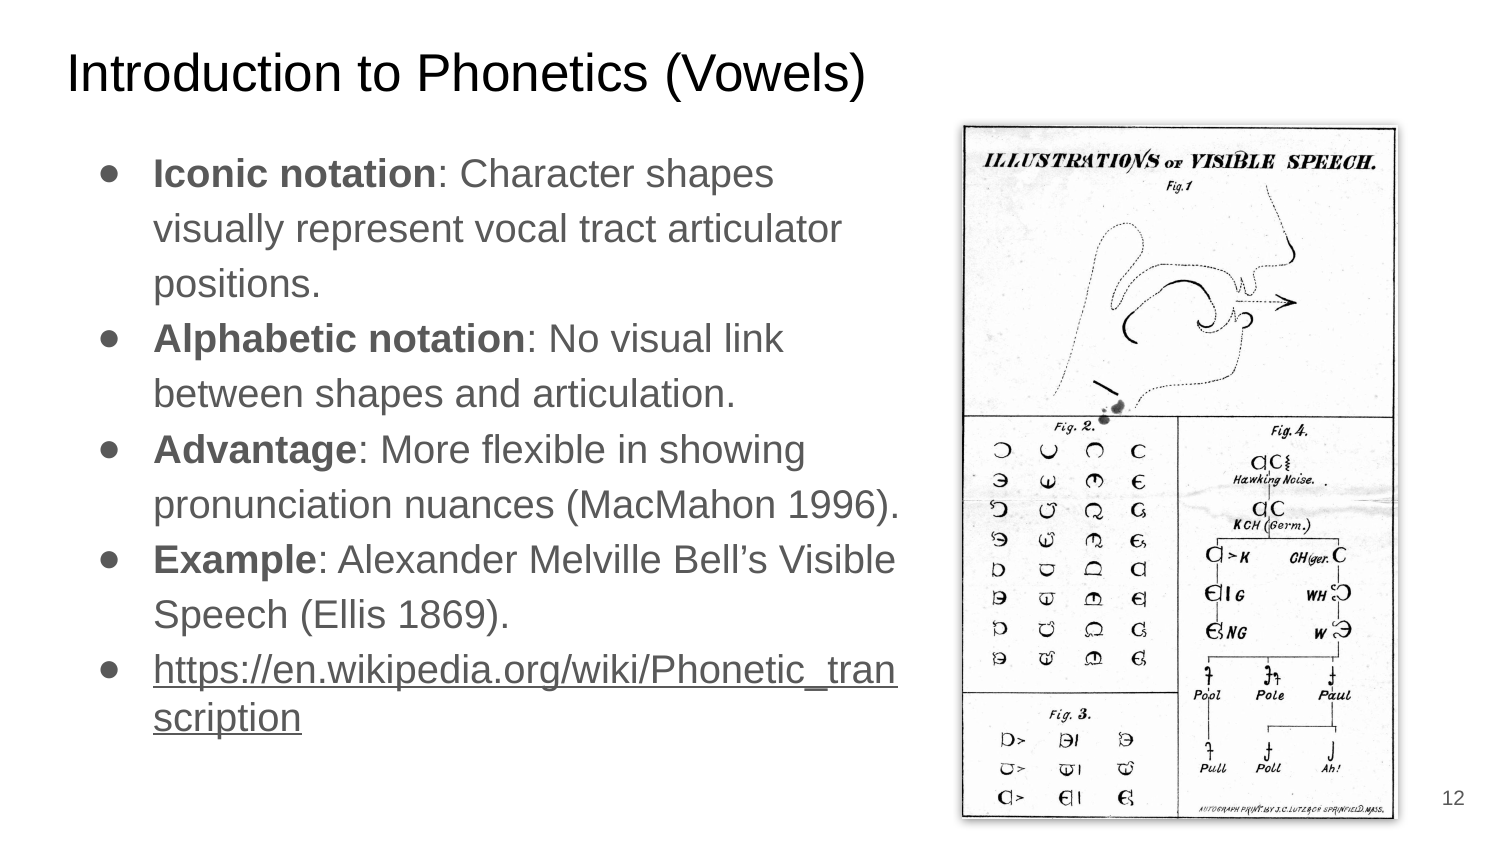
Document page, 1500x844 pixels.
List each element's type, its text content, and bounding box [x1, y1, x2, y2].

list Iconic notation: Character shapes visually represent vocal tract articulator positions. Alphabetic notation: No visual link between shapes and articulation. Advantage: More flexible in showing pronunciation nuances (MacMahon 1996). Example: Alexander Melville Bell’s Visible Speech (Ellis 1869). https://en.wikipedia.org/wiki/Phonetic_transcription [66, 125, 932, 802]
picture [962, 124, 1398, 819]
title Introduction to Phonetics (Vowels) [51, 23, 1449, 117]
slide_number ‹#› [1389, 764, 1480, 830]
